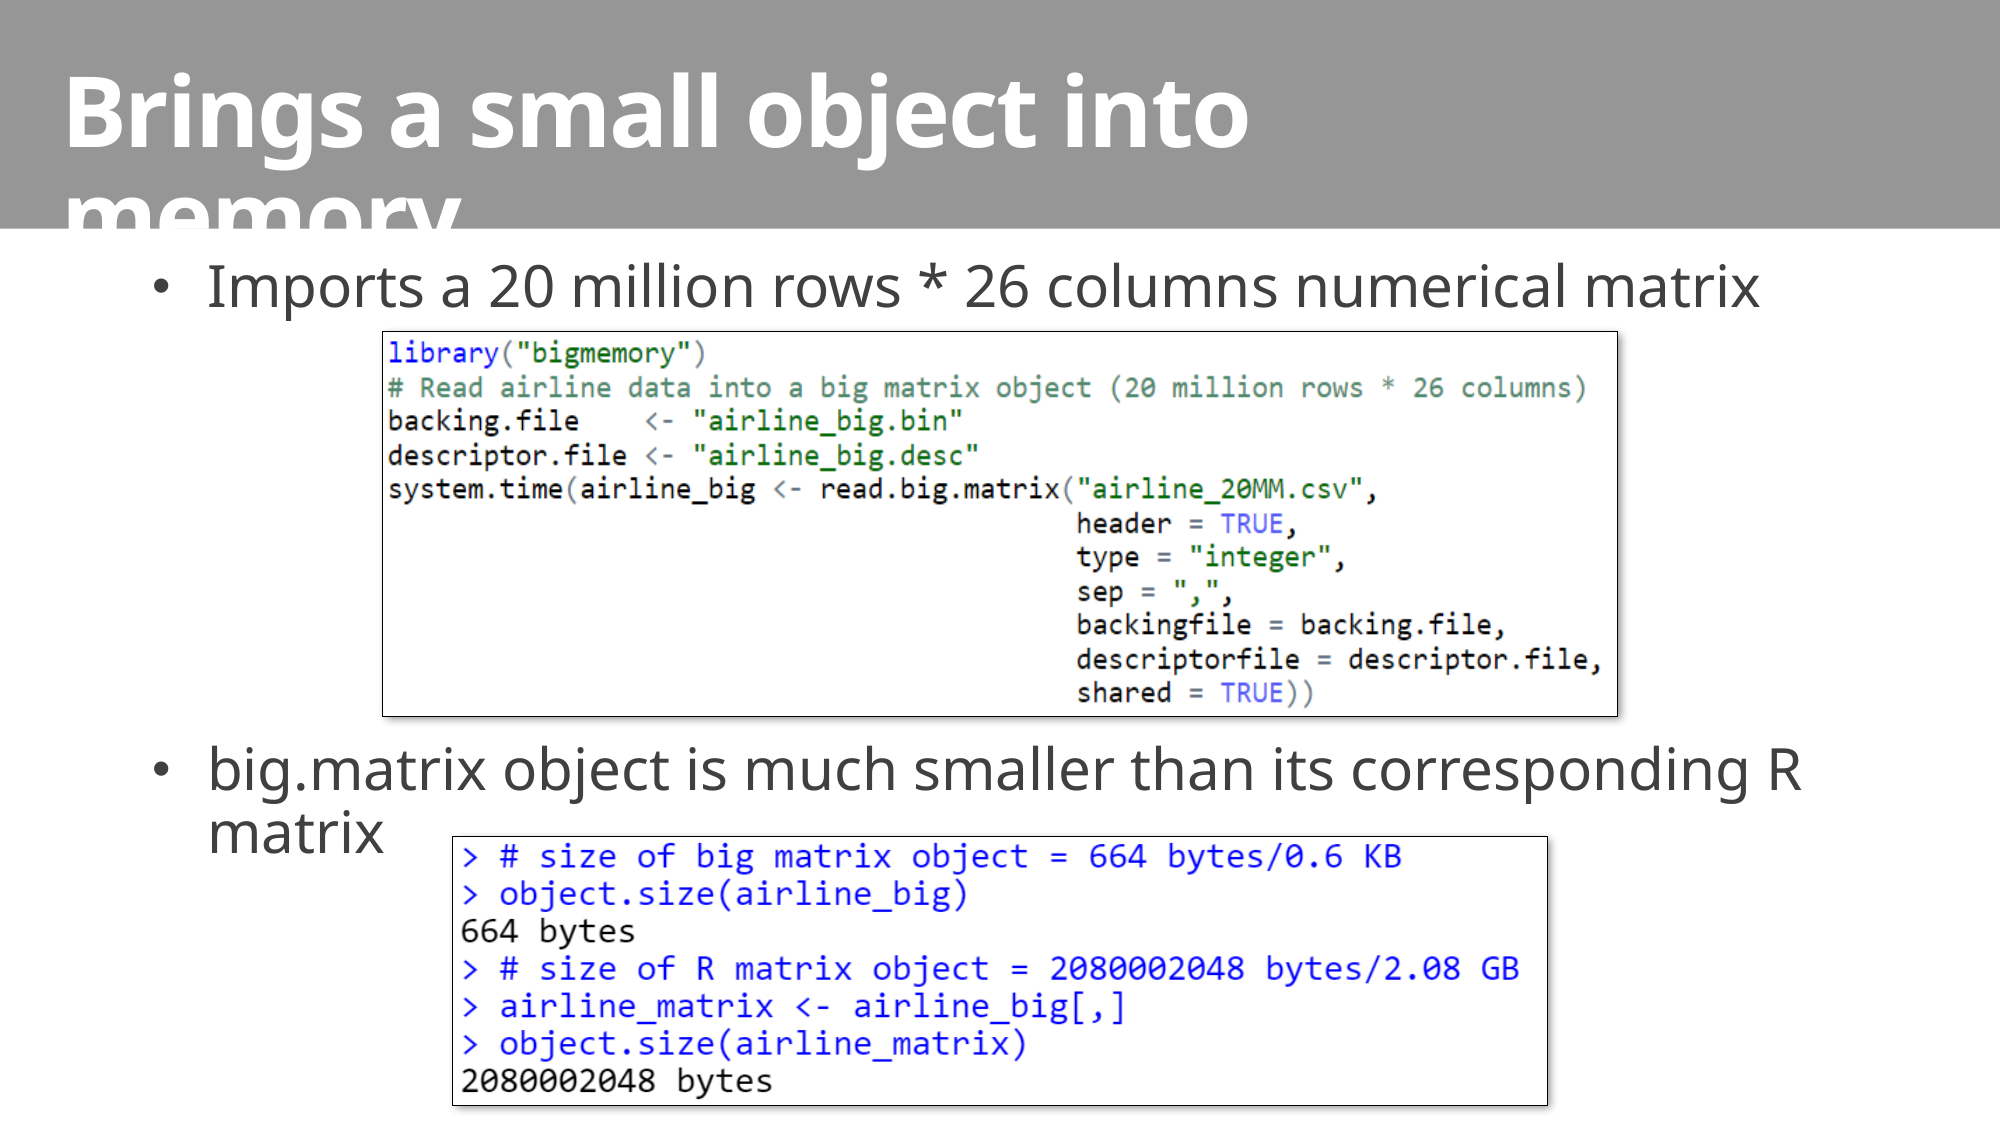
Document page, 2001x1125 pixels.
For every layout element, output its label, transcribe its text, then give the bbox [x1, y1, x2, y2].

text_box big.matrix object is much smaller than its corresponding R matrix [137, 732, 1876, 827]
picture [452, 835, 1548, 1106]
picture [382, 331, 1618, 717]
text_box Brings a small object into memory [37, 47, 1646, 196]
text_box [0, 0, 2000, 229]
text_box Imports a 20 million rows * 26 columns numerical matrix [137, 249, 1933, 344]
